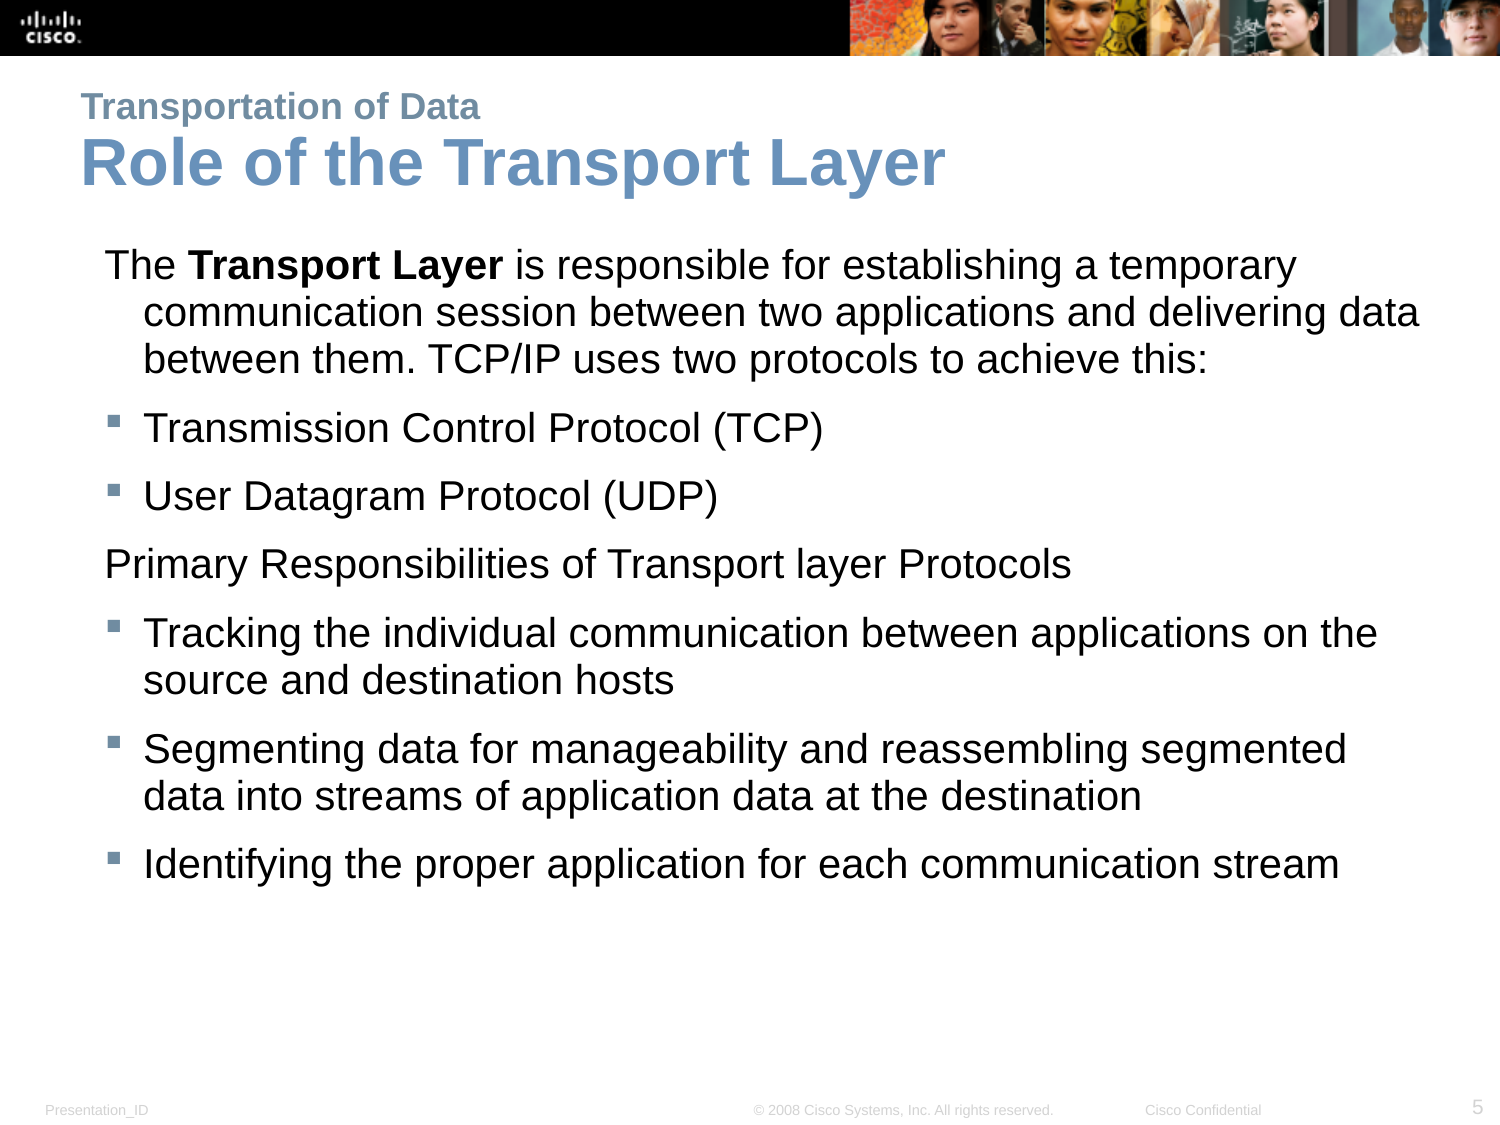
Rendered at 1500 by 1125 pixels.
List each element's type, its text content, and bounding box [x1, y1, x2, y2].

picture [0, 0, 1500, 56]
title Transportation of Data Role of the Transport Layer [66, 68, 1404, 207]
list The Transport Layer is responsible for establishing a temporary communication session between two applications and delivering data between them. TCP/IP uses two protocols to achieve this: Transmission Control Protocol (TCP) User Datagram Protocol (UDP) Primary Responsibilities of Transport layer Protocols Tracking the individual communication between applications on the source and destination hosts Segmenting data for manageability and reassembling segmented data into streams of application data at the destination Identifying the proper application for each communication stream [90, 234, 1440, 1080]
